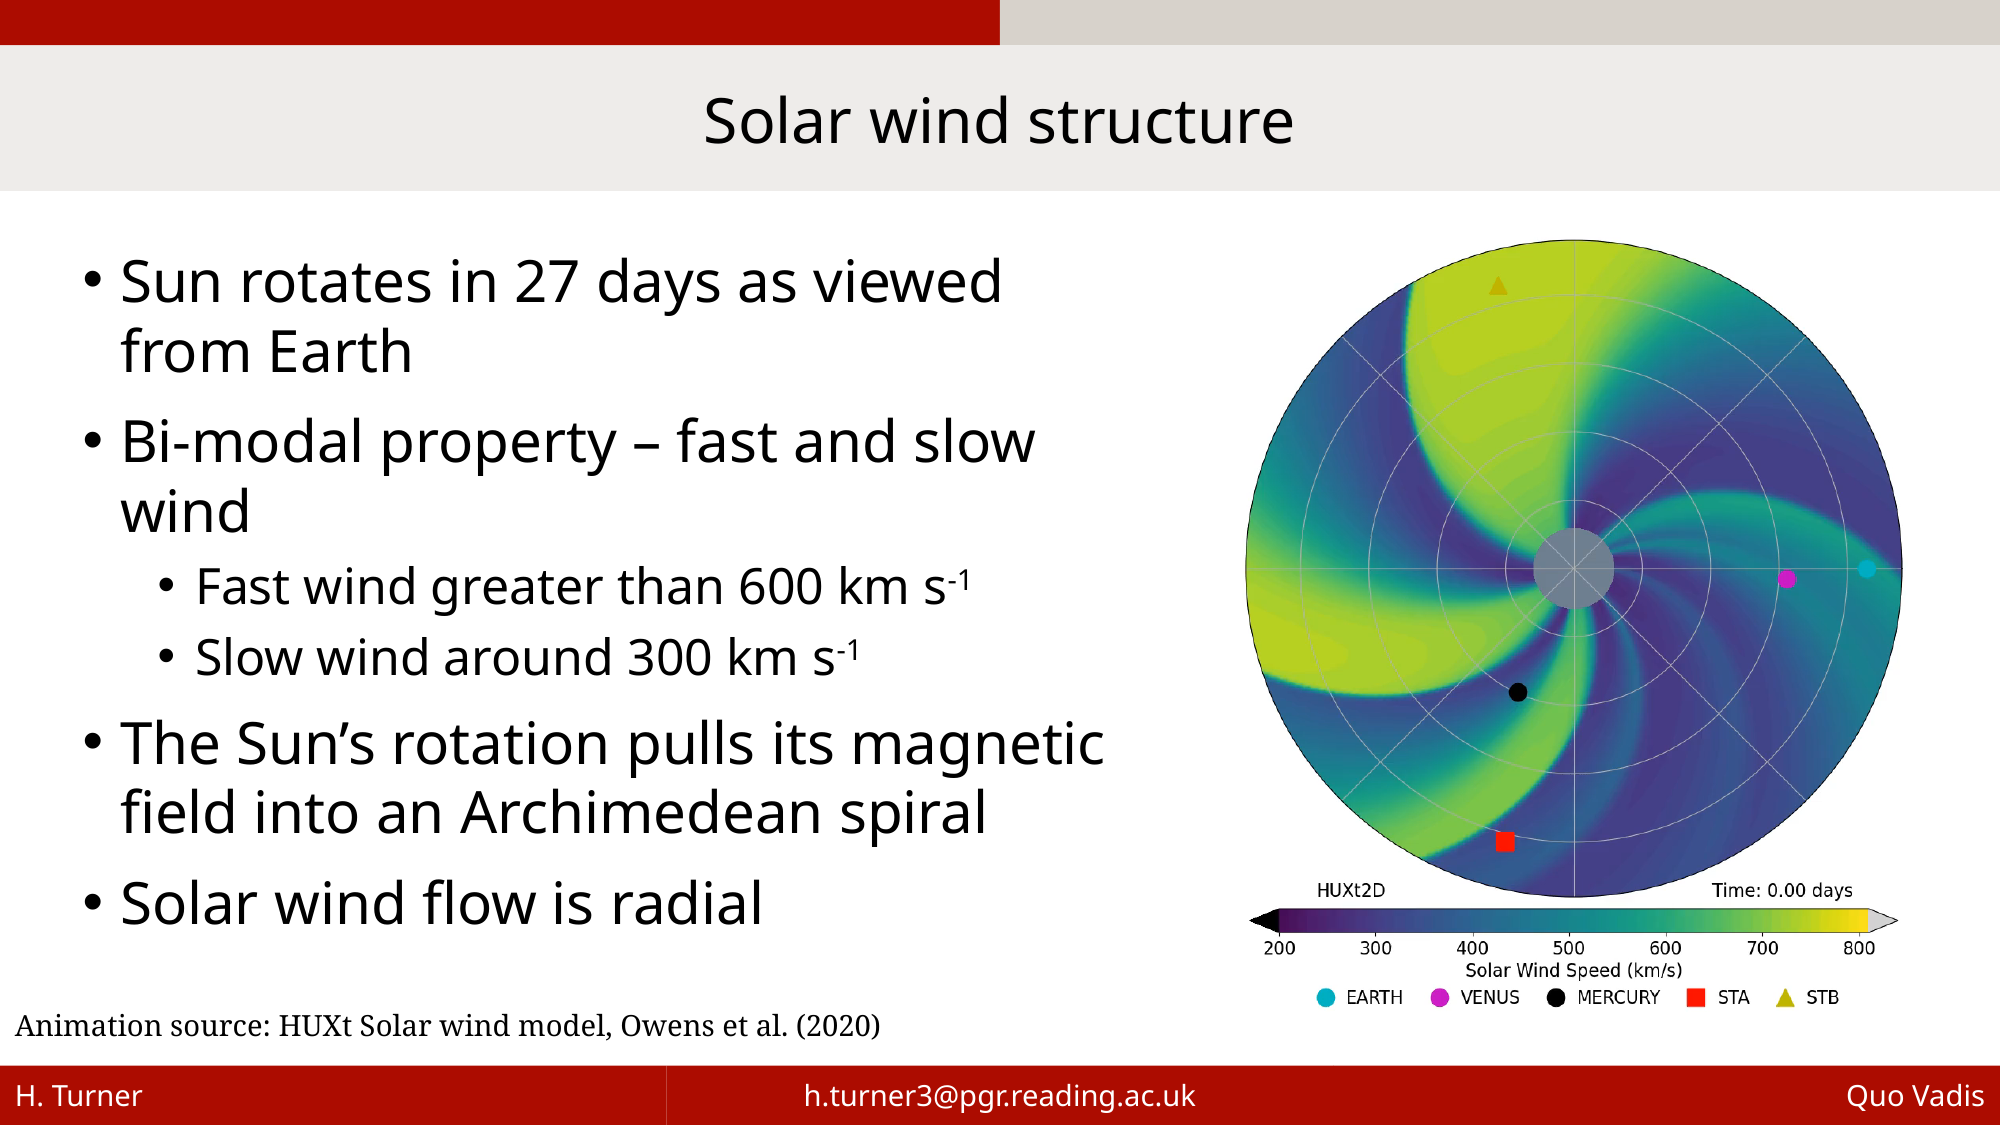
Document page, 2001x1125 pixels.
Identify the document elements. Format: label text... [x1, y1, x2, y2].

text_box h.turner3@pgr.reading.ac.uk [666, 1064, 1332, 1125]
text_box Sun rotates in 27 days as viewed from Earth Bi-modal property – fast and slow wind Fast wind greater than 600 km s-1 Slow wind around 300 km s-1 The Sun’s rotation pulls its magnetic field into an Archimedean spiral Solar wind flow is radial [67, 236, 1155, 1019]
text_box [1177, 232, 1969, 1024]
text_box Animation source: HUXt Solar wind model, Owens et al. (2020) [0, 1000, 1103, 1051]
text_box Quo Vadis [1332, 1064, 2000, 1125]
text_box [0, 0, 999, 44]
text_box H. Turner [0, 1064, 666, 1125]
text_box Solar wind structure [0, 44, 2000, 192]
text_box [999, 0, 2000, 44]
